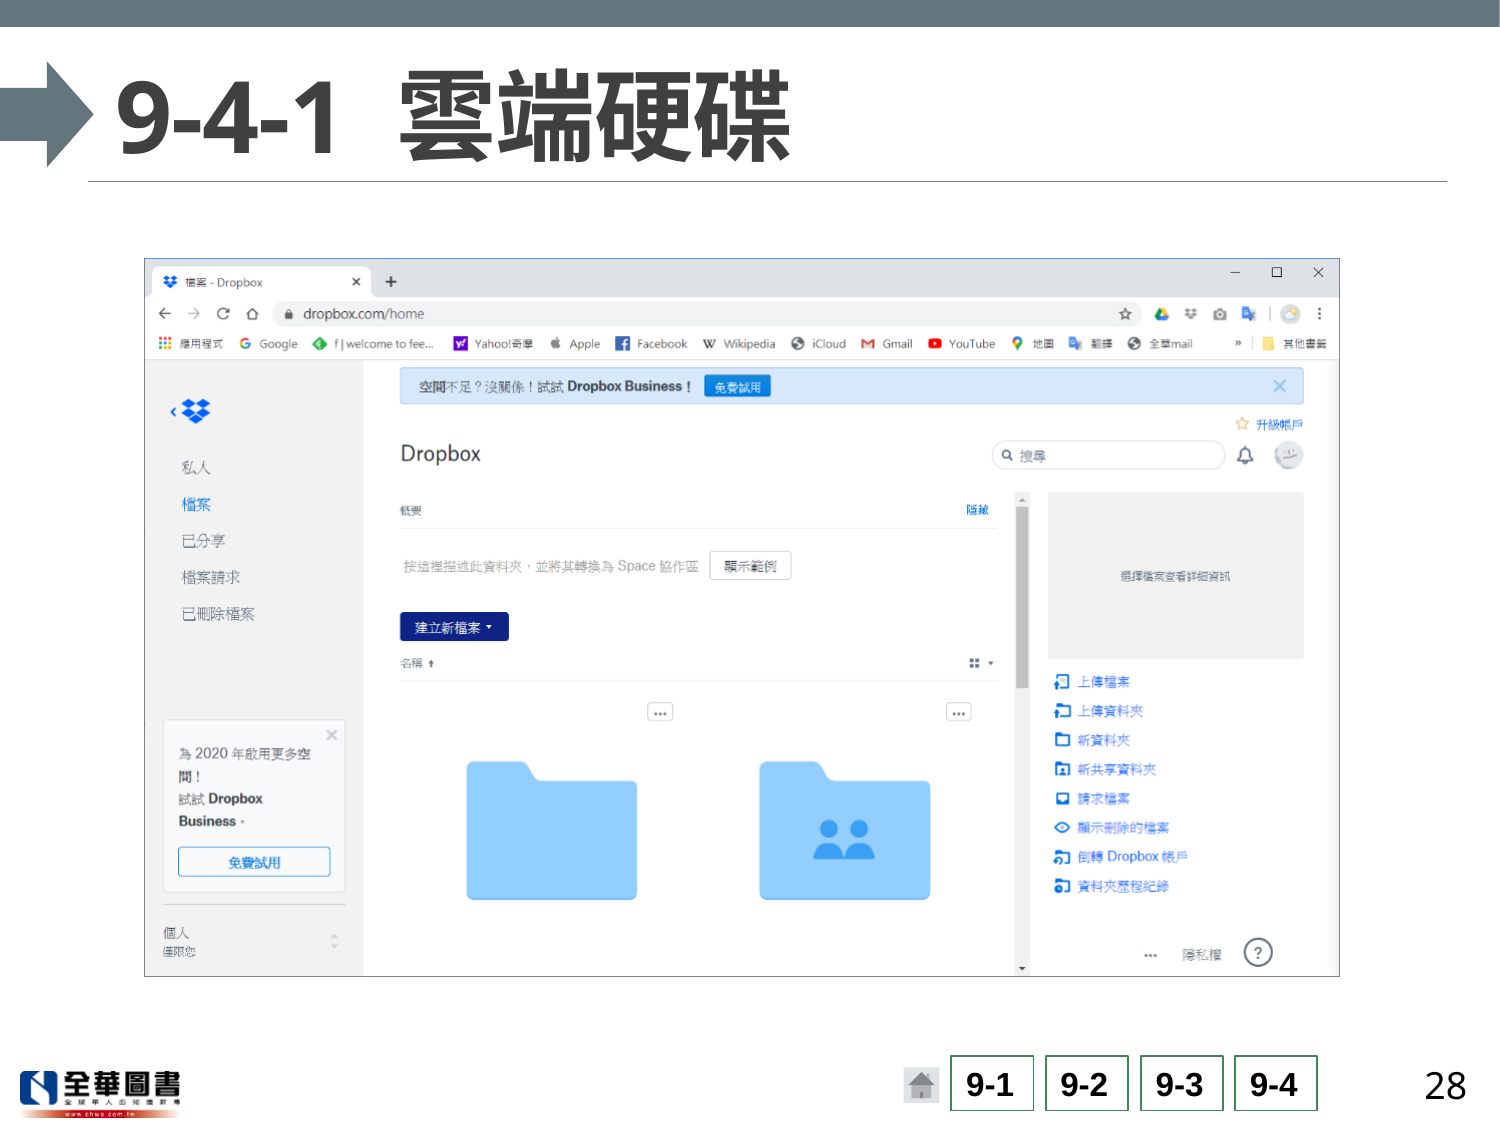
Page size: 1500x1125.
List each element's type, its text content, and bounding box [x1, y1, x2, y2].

slide_number 28 [1320, 1057, 1483, 1118]
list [144, 258, 1340, 978]
picture [20, 1071, 180, 1118]
title 9-4-1 雲端硬碟 [100, 47, 1447, 182]
